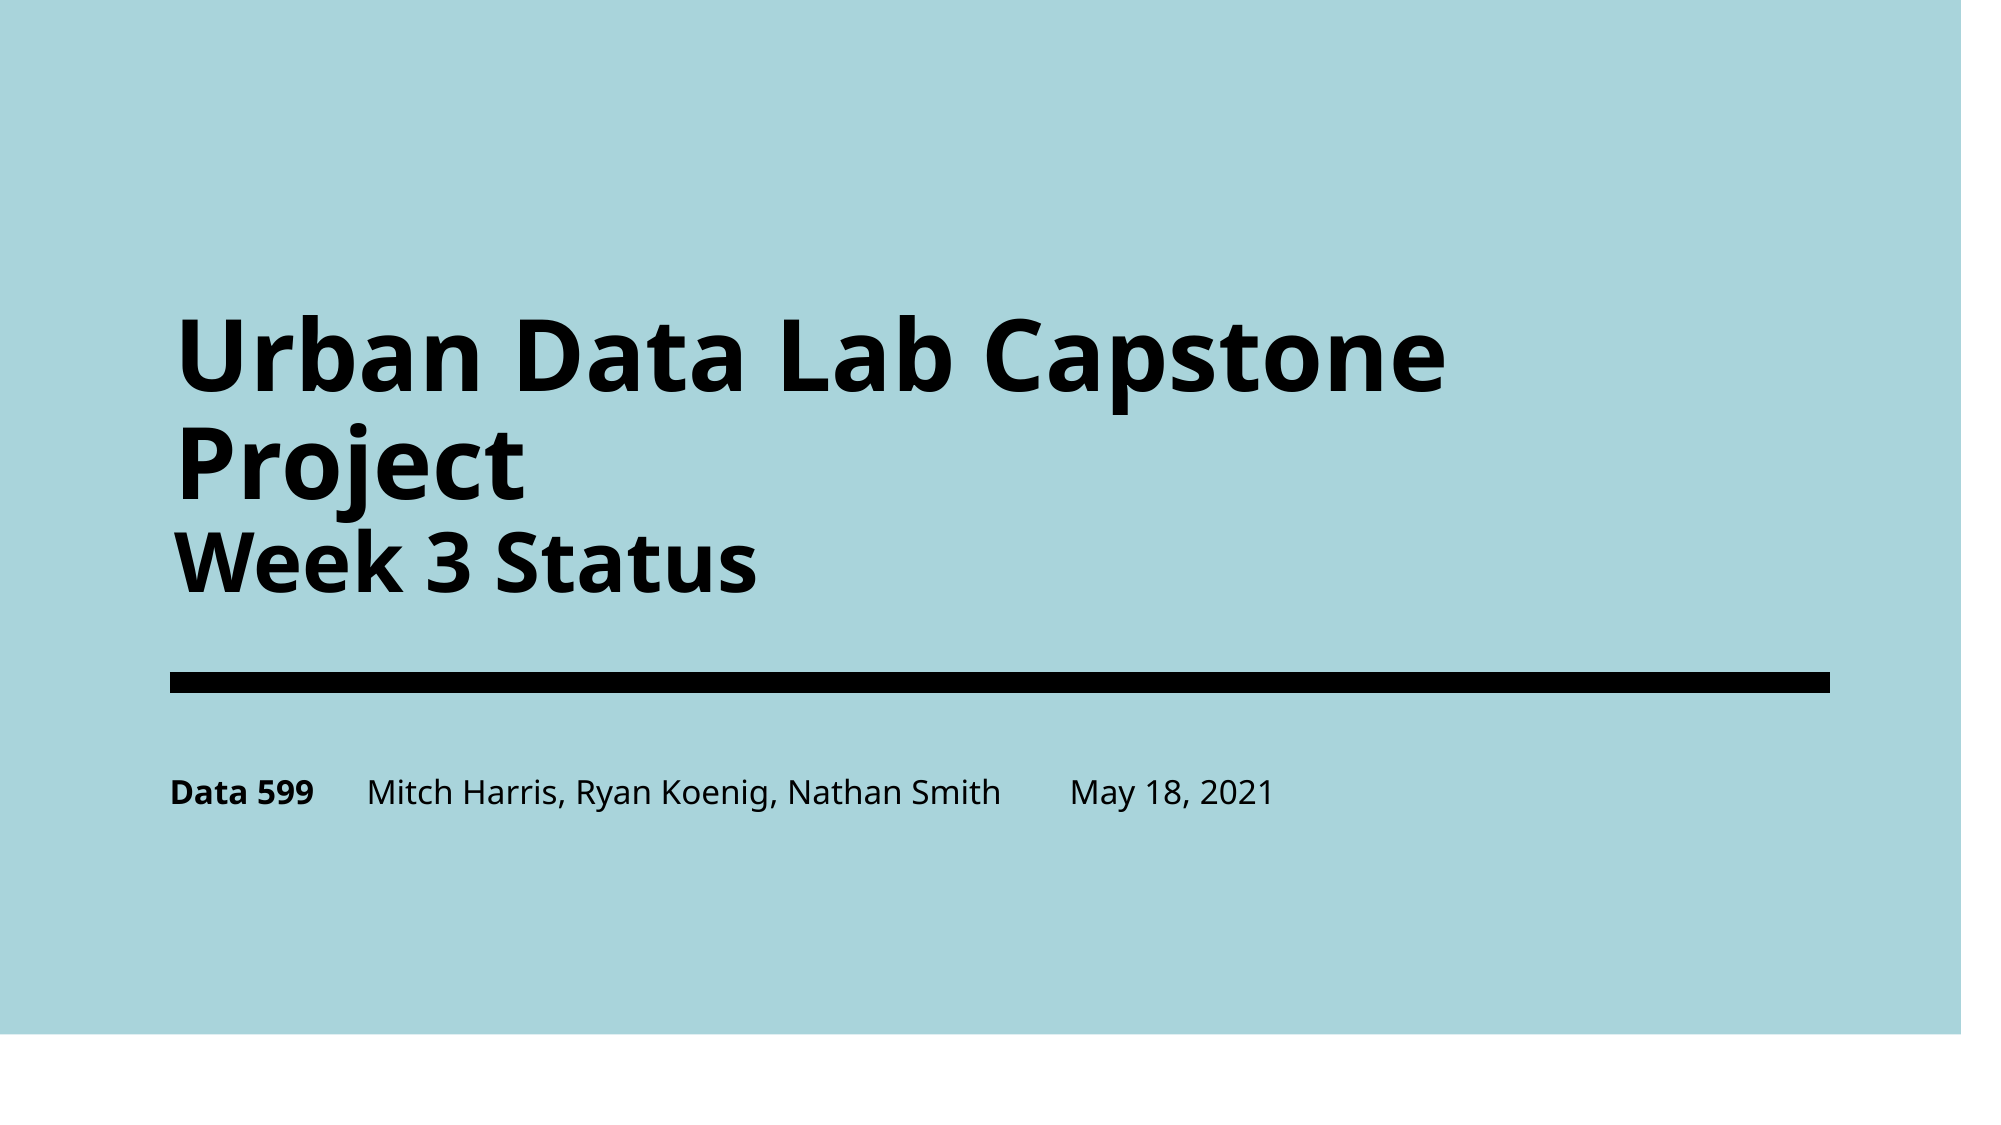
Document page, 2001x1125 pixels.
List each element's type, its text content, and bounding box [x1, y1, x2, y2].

list Data 599 Mitch Harris, Ryan Koenig, Nathan Smith May 18, 2021 [169, 775, 1450, 822]
title Urban Data Lab Capstone Project Week 3 Status [160, 271, 1779, 619]
